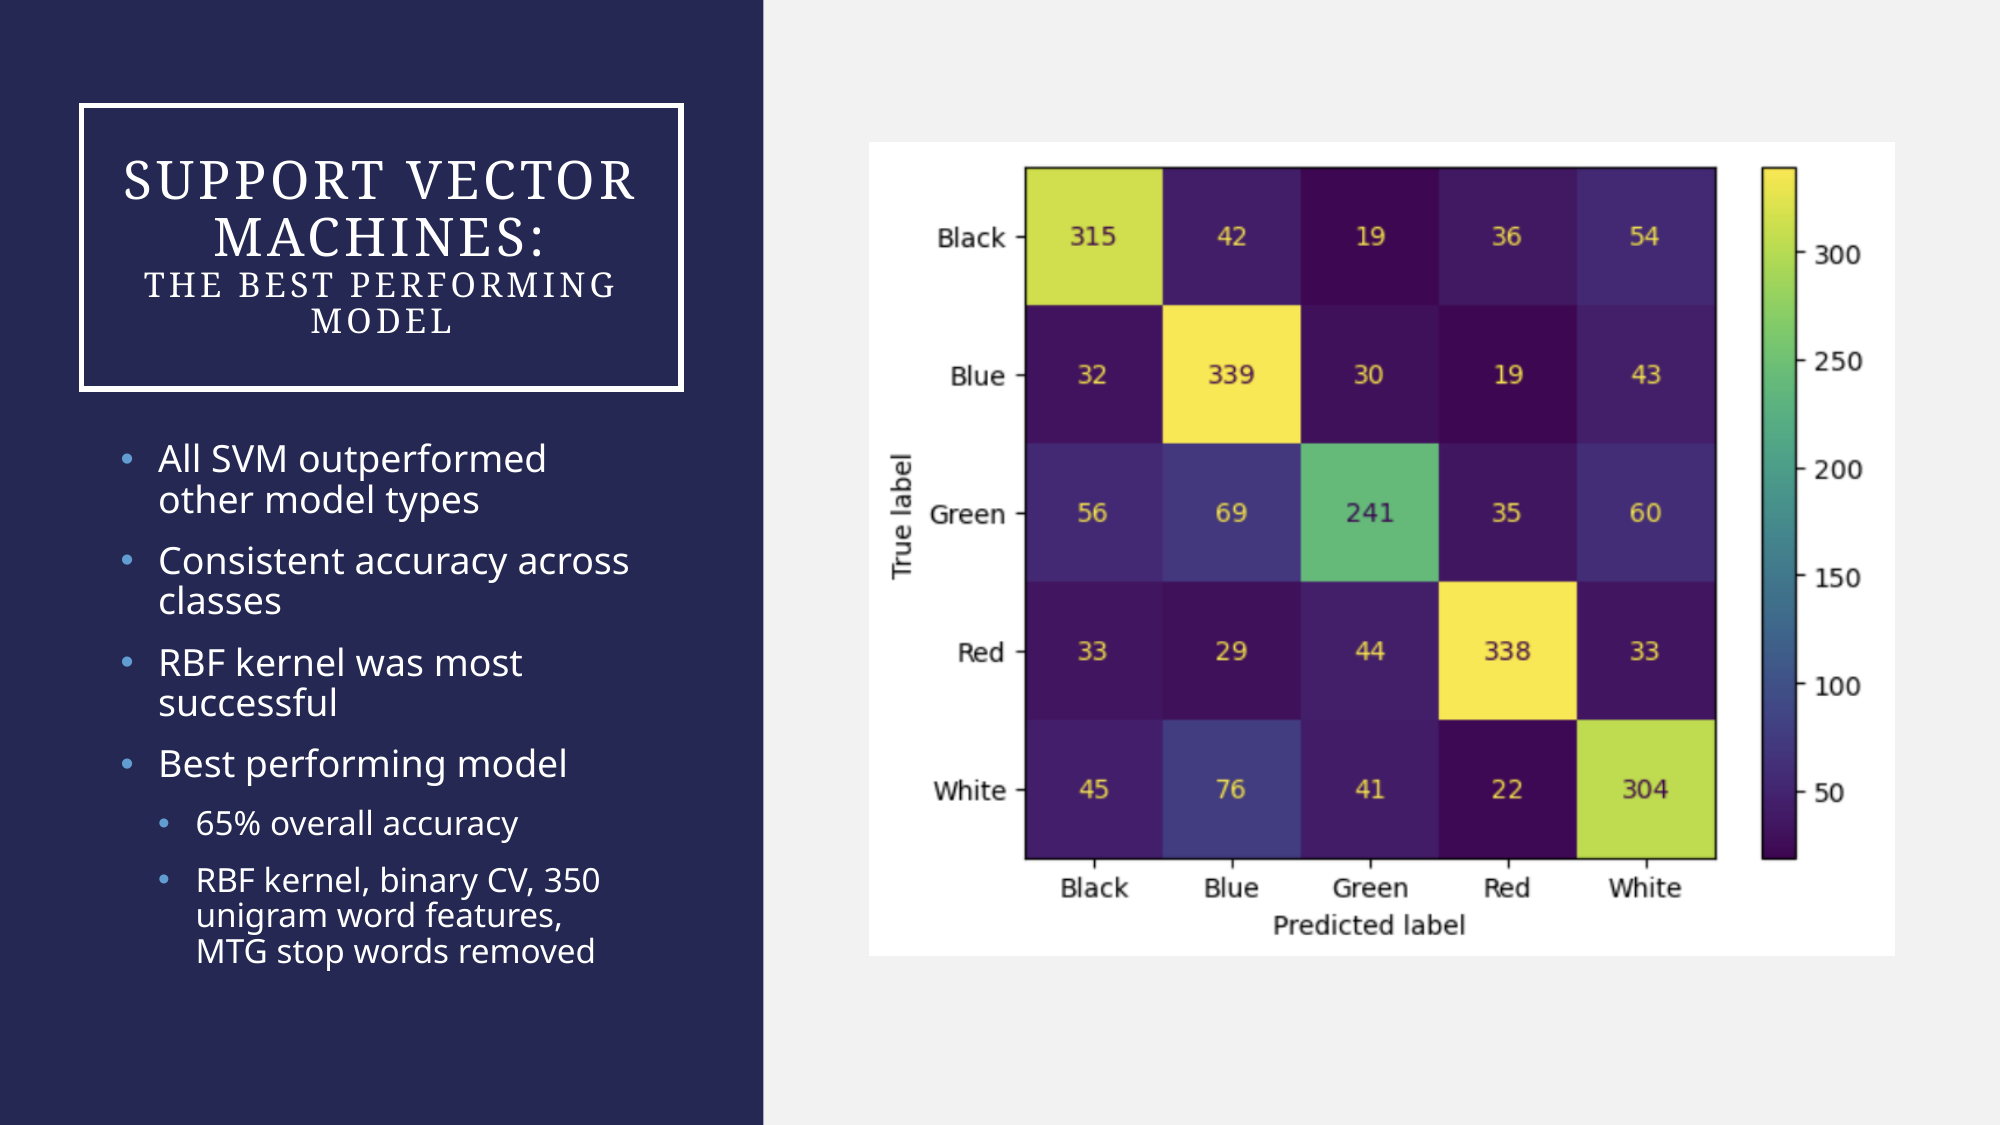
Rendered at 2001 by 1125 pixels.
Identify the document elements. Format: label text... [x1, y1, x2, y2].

text_box [764, 0, 2000, 1125]
title Support Vector machines: The best performing model [79, 103, 684, 392]
picture [869, 142, 1895, 956]
text_box [0, 0, 764, 1125]
list All SVM outperformed other model types Consistent accuracy across classes RBF kernel was most successful Best performing model 65% overall accuracy RBF kernel, binary CV, 350 unigram word features, MTG stop words removed [105, 432, 658, 994]
